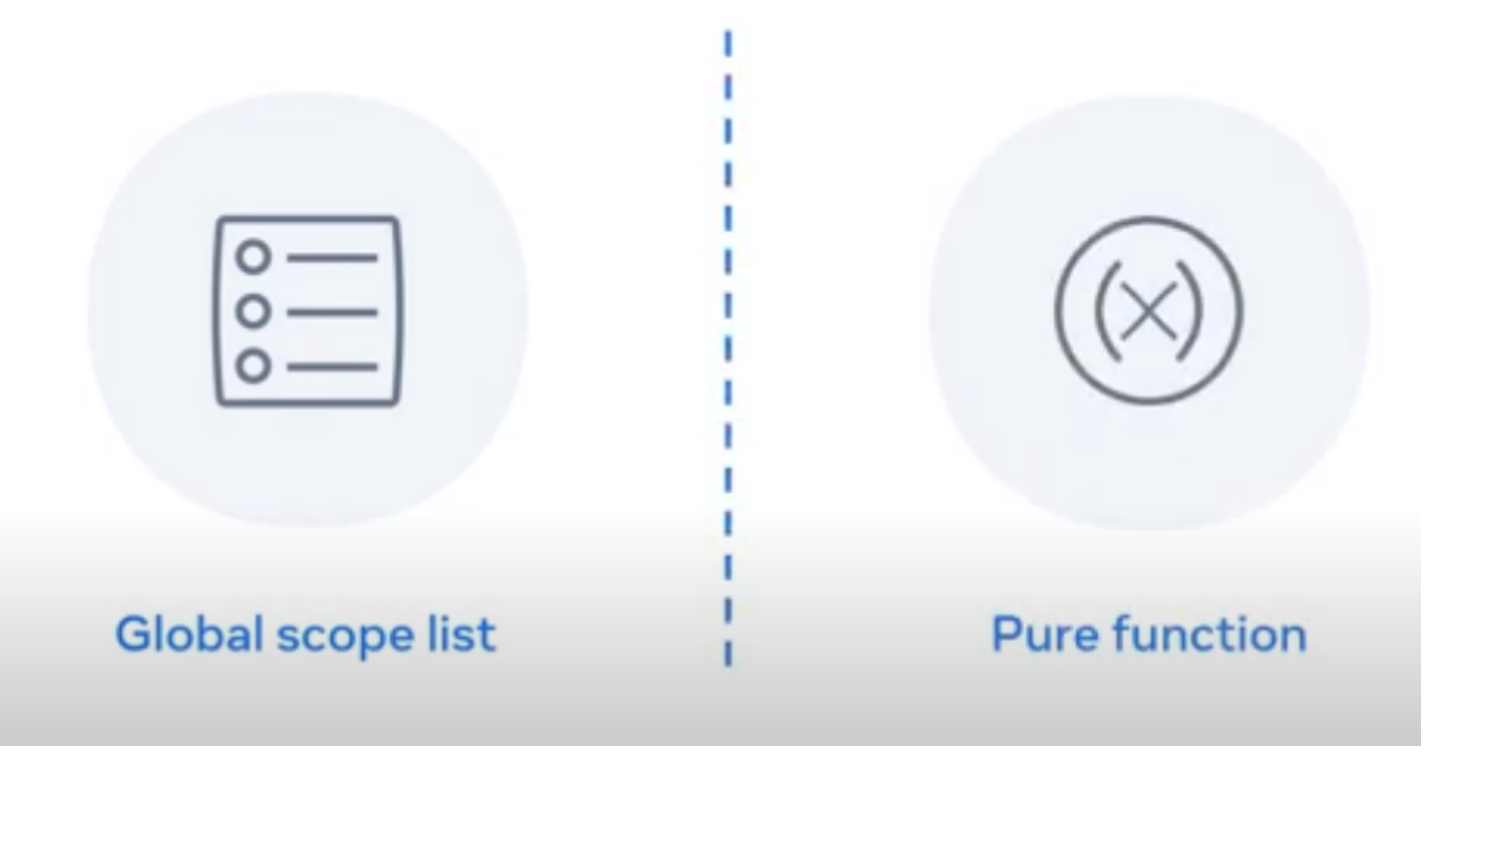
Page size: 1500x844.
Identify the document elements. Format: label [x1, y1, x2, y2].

picture [0, 0, 1421, 746]
